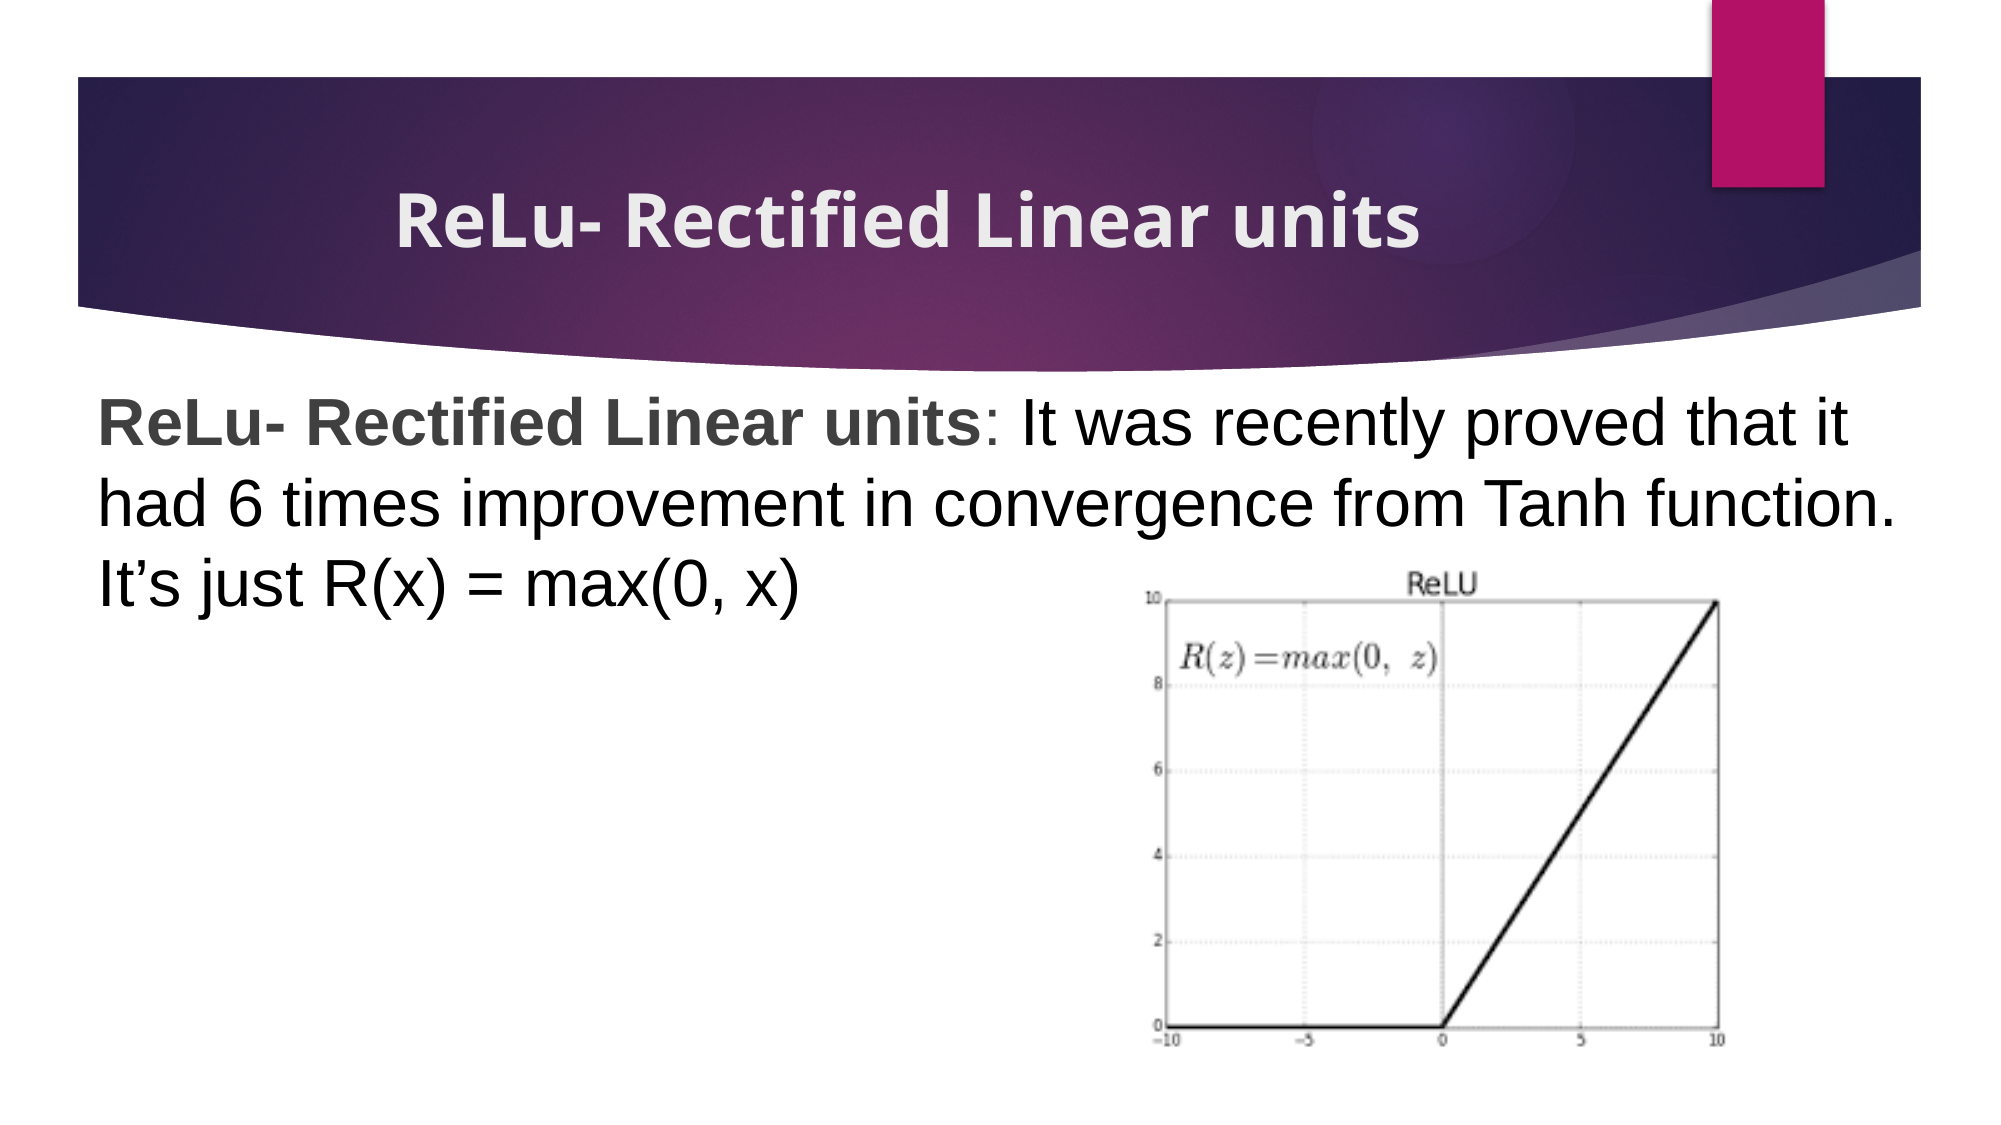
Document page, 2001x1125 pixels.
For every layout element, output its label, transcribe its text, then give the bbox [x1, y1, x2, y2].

title ReLu- Rectified Linear units [189, 159, 1627, 276]
picture [1108, 562, 1743, 1057]
list ReLu- Rectified Linear units: It was recently proved that it had 6 times improvement in convergence from Tanh function. It’s just R(x) = max(0, x) [82, 371, 1924, 1125]
